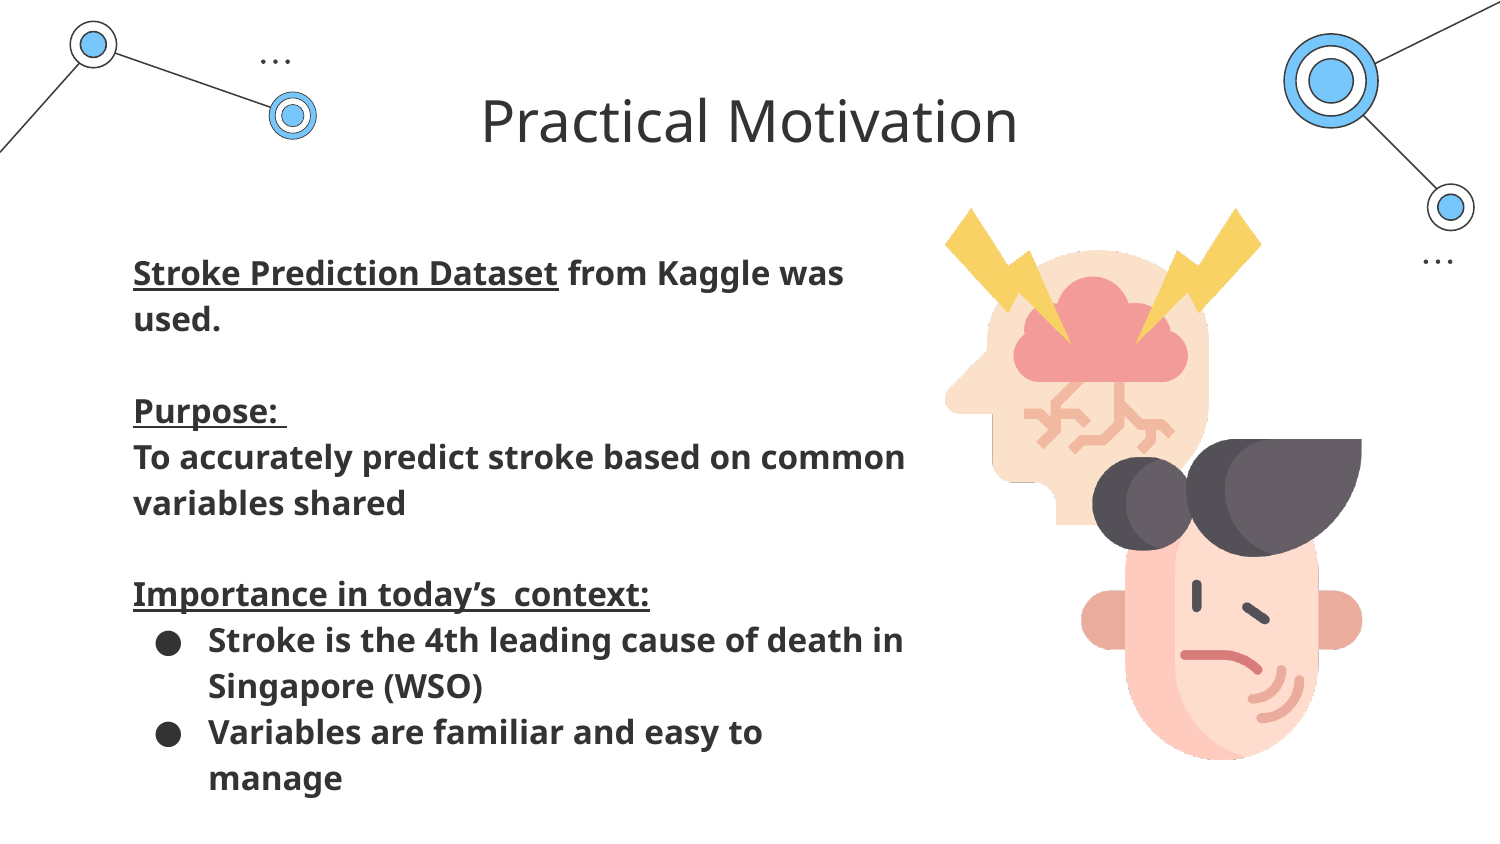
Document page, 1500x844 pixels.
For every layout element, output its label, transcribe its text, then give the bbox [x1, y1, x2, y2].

text_box Practical Motivation [118, 71, 1382, 166]
text_box Stroke Prediction Dataset from Kaggle was used. Purpose: To accurately predict stroke based on common variables shared Importance in today’s context: Stroke is the 4th leading cause of death in Singapore (WSO) Variables are familiar and easy to manage [118, 231, 923, 793]
picture [934, 197, 1383, 760]
